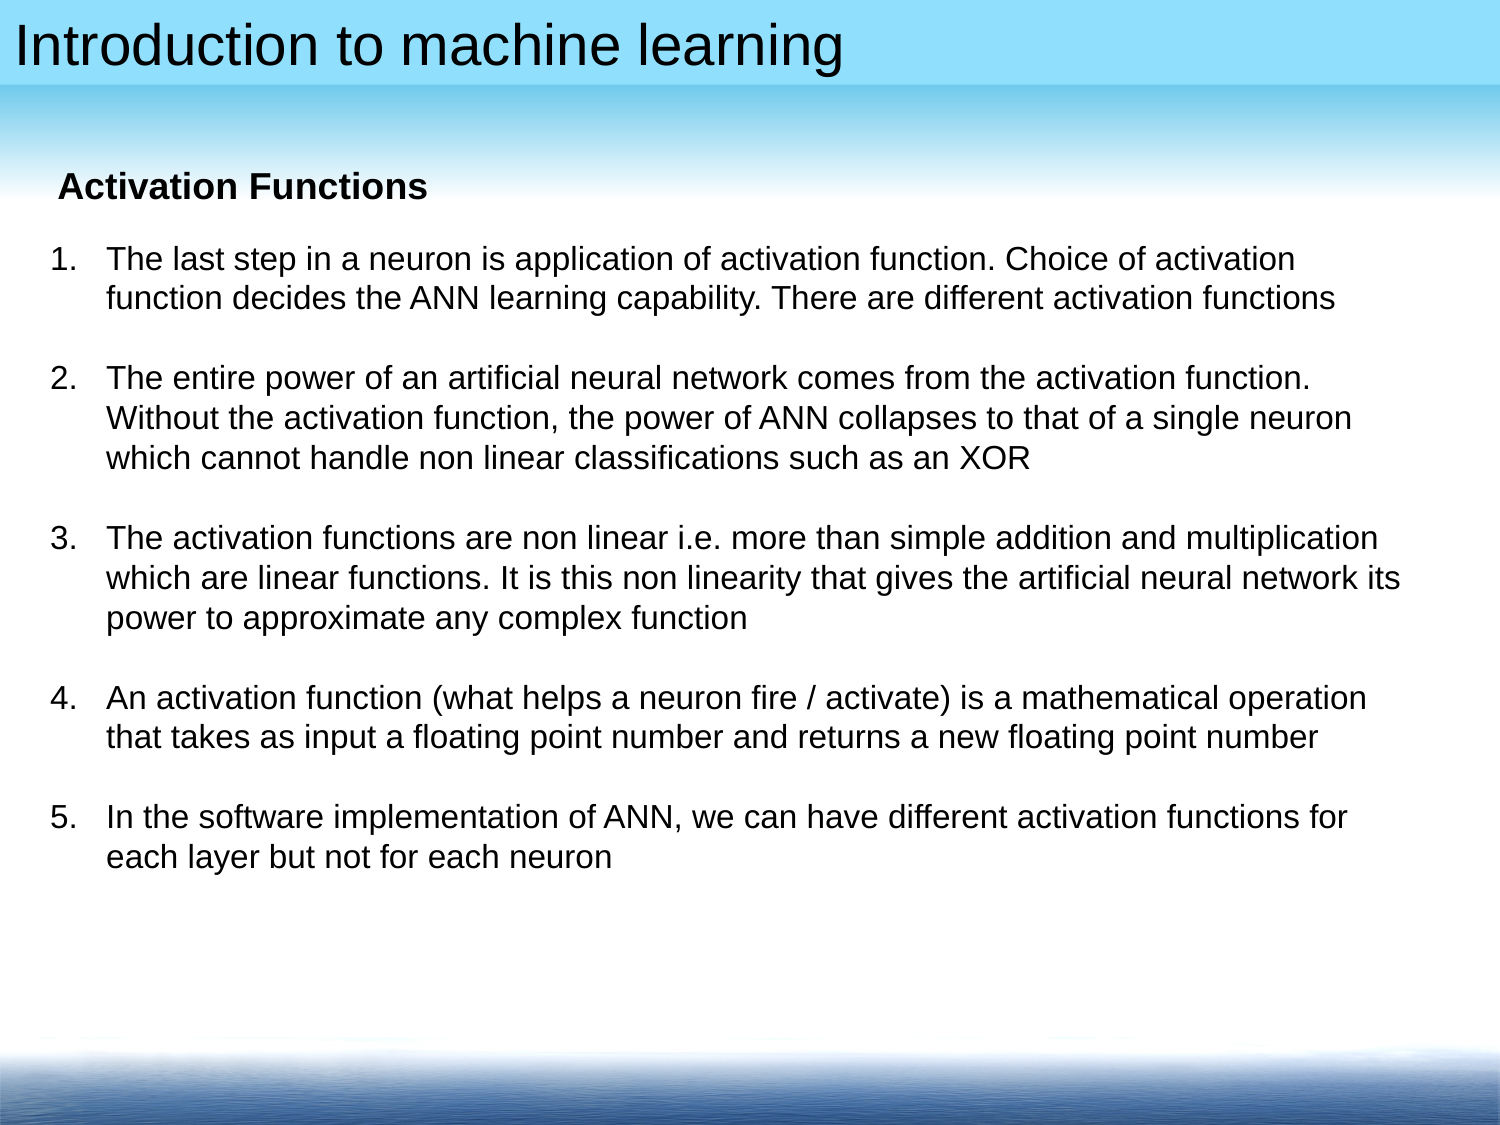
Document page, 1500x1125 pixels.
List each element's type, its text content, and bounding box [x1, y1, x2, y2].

text_box Activation Functions [42, 154, 1418, 215]
picture [0, 1037, 1500, 1125]
text_box The last step in a neuron is application of activation function. Choice of activation function decides the ANN learning capability. There are different activation functions The entire power of an artificial neural network comes from the activation function. Without the activation function, the power of ANN collapses to that of a single neuron which cannot handle non linear classifications such as an XOR The activation functions are non linear i.e. more than simple addition and multiplication which are linear functions. It is this non linearity that gives the artificial neural network its power to approximate any complex function An activation function (what helps a neuron fire / activate) is a mathematical operation that takes as input a floating point number and returns a new floating point number In the software implementation of ANN, we can have different activation functions for each layer but not for each neuron [35, 229, 1425, 1003]
